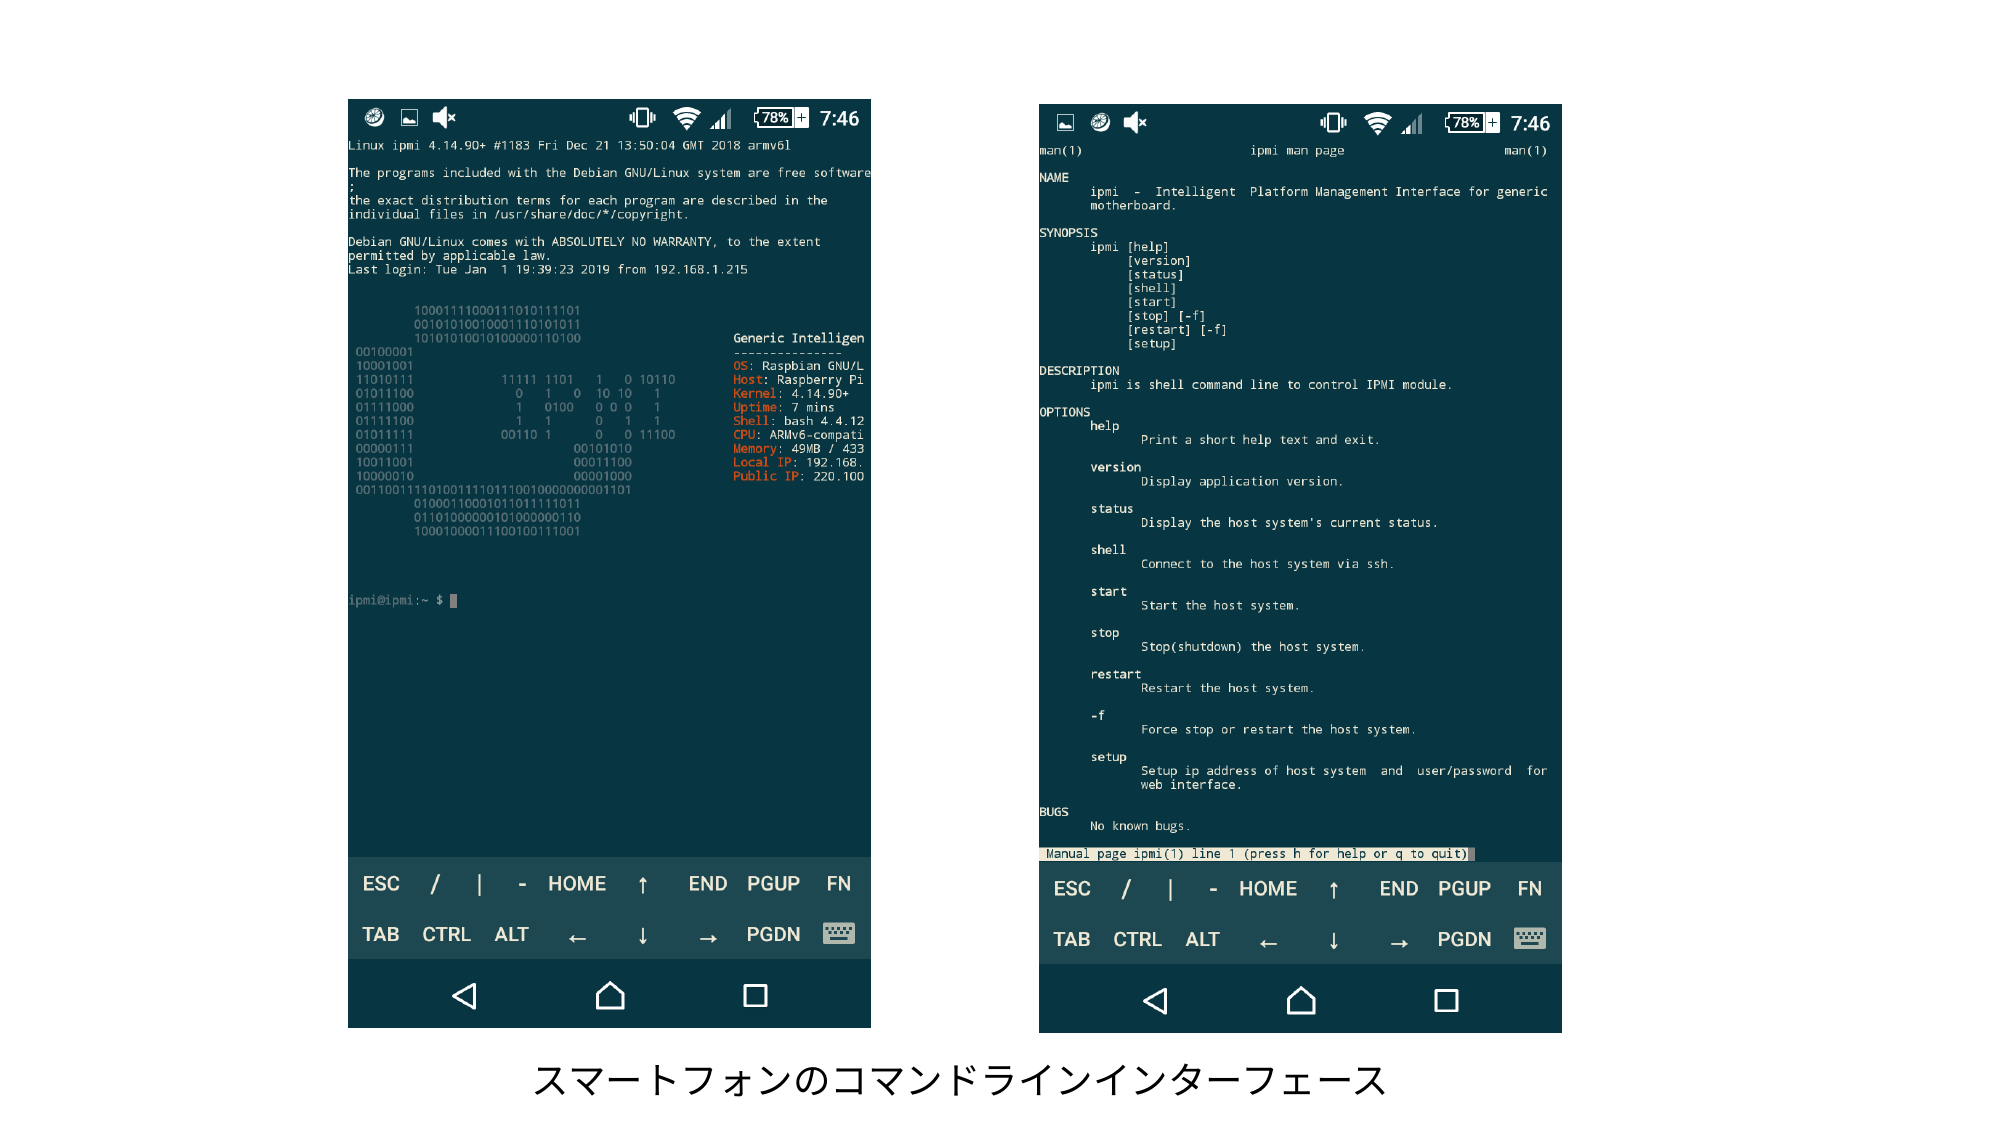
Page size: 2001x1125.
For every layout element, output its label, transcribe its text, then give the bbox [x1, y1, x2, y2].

picture [348, 99, 871, 1028]
picture [1039, 104, 1562, 1033]
text_box スマートフォンのコマンドラインインターフェース [177, 1049, 1744, 1125]
